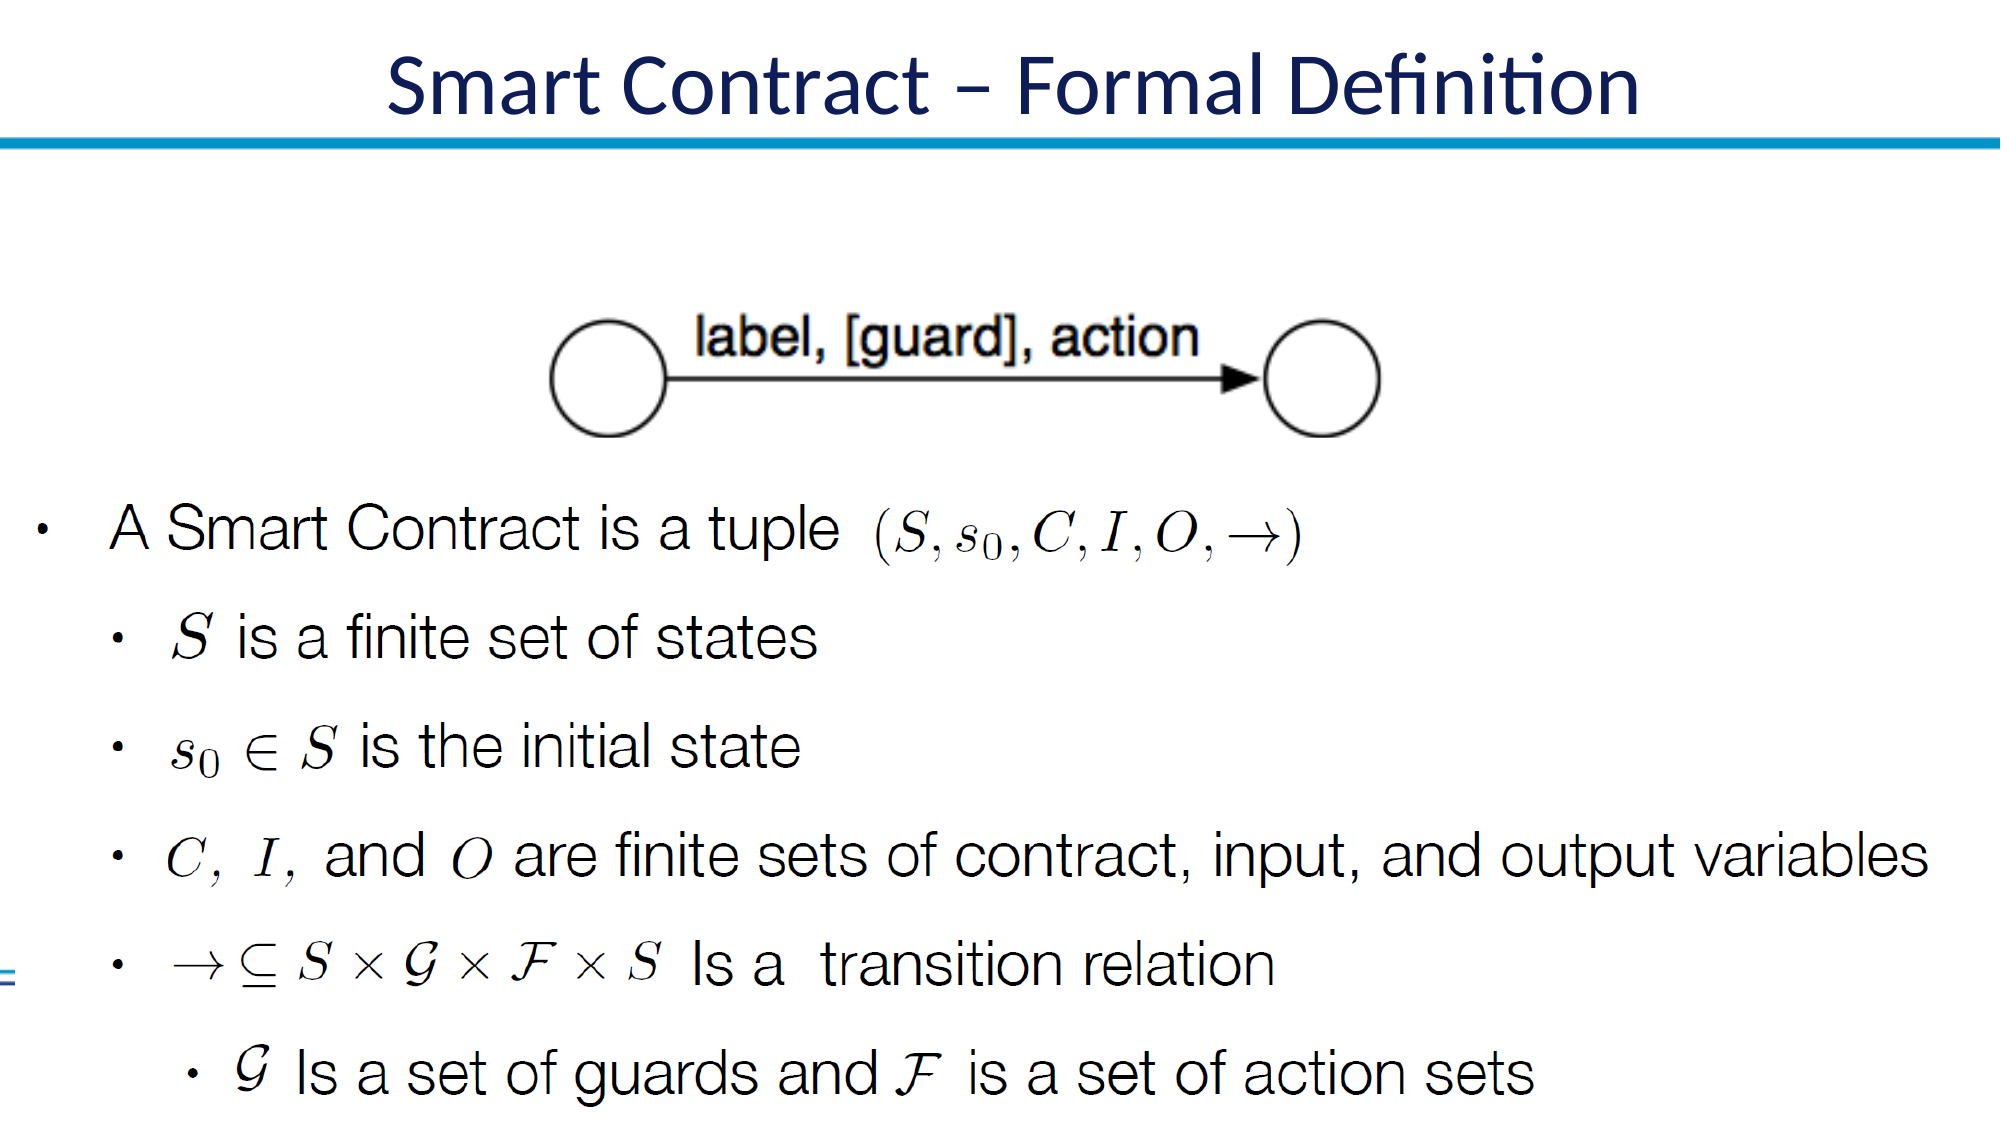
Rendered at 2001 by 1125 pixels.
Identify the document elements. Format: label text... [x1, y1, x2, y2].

title Smart Contract – Formal Definition [152, 0, 1878, 188]
picture [15, 237, 2000, 1125]
